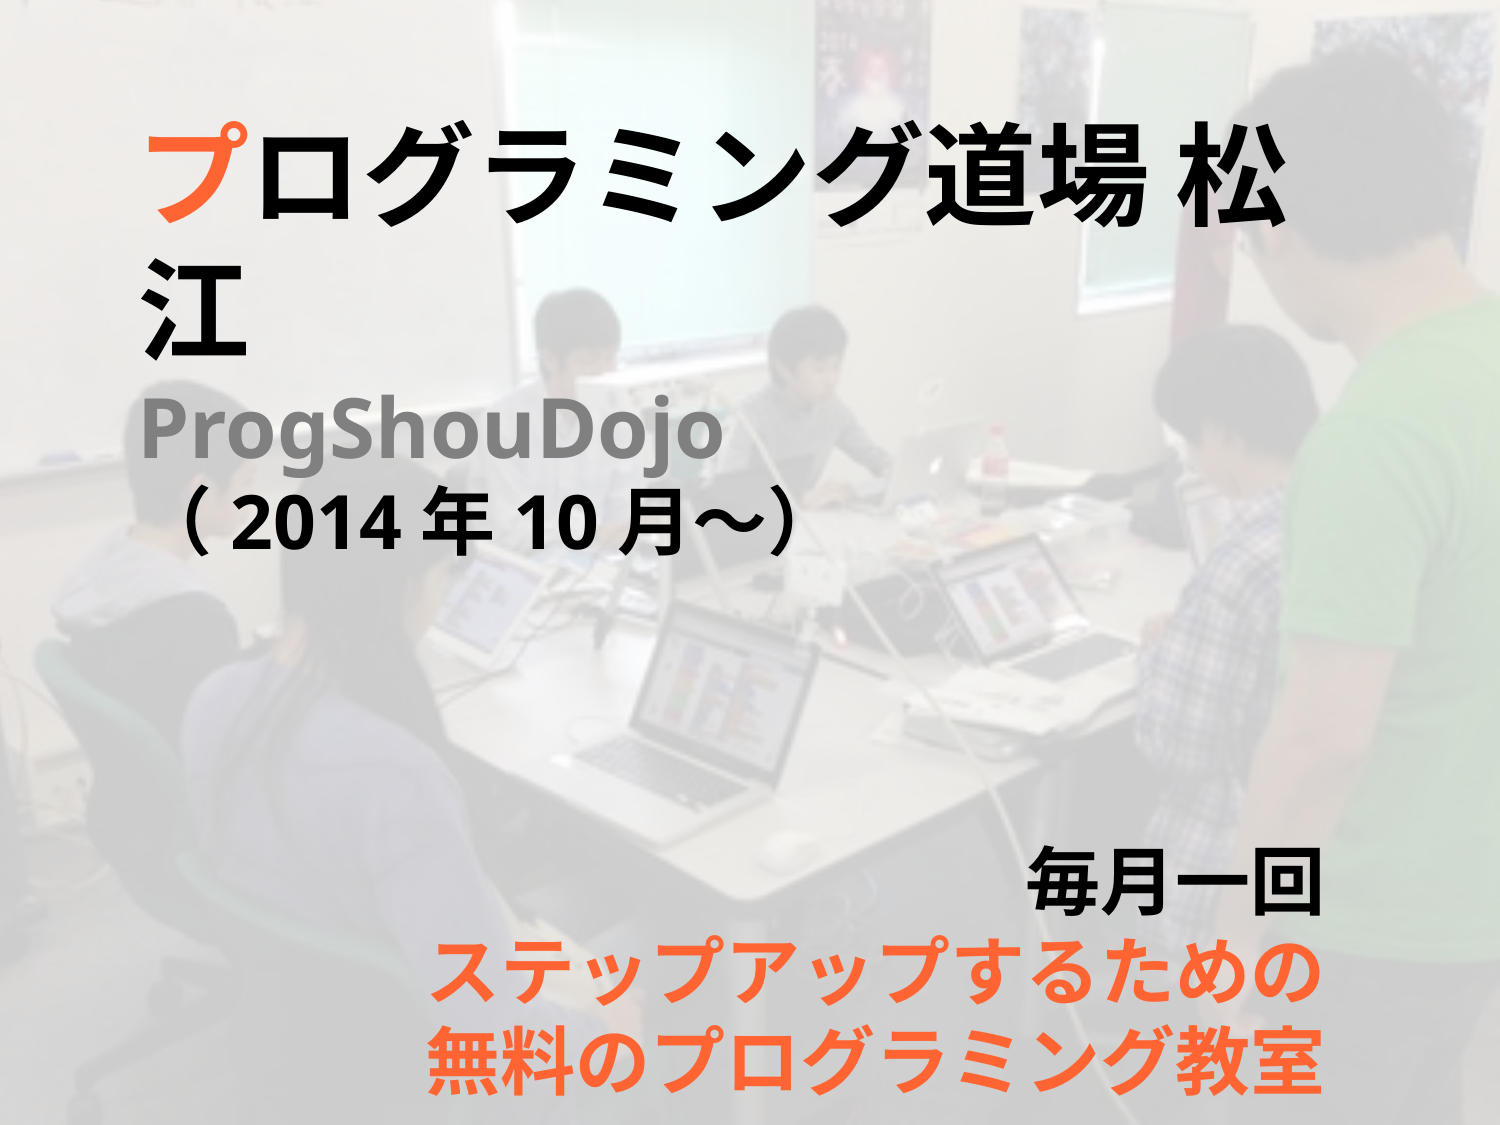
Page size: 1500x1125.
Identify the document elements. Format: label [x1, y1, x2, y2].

text_box [0, 0, 1500, 1125]
